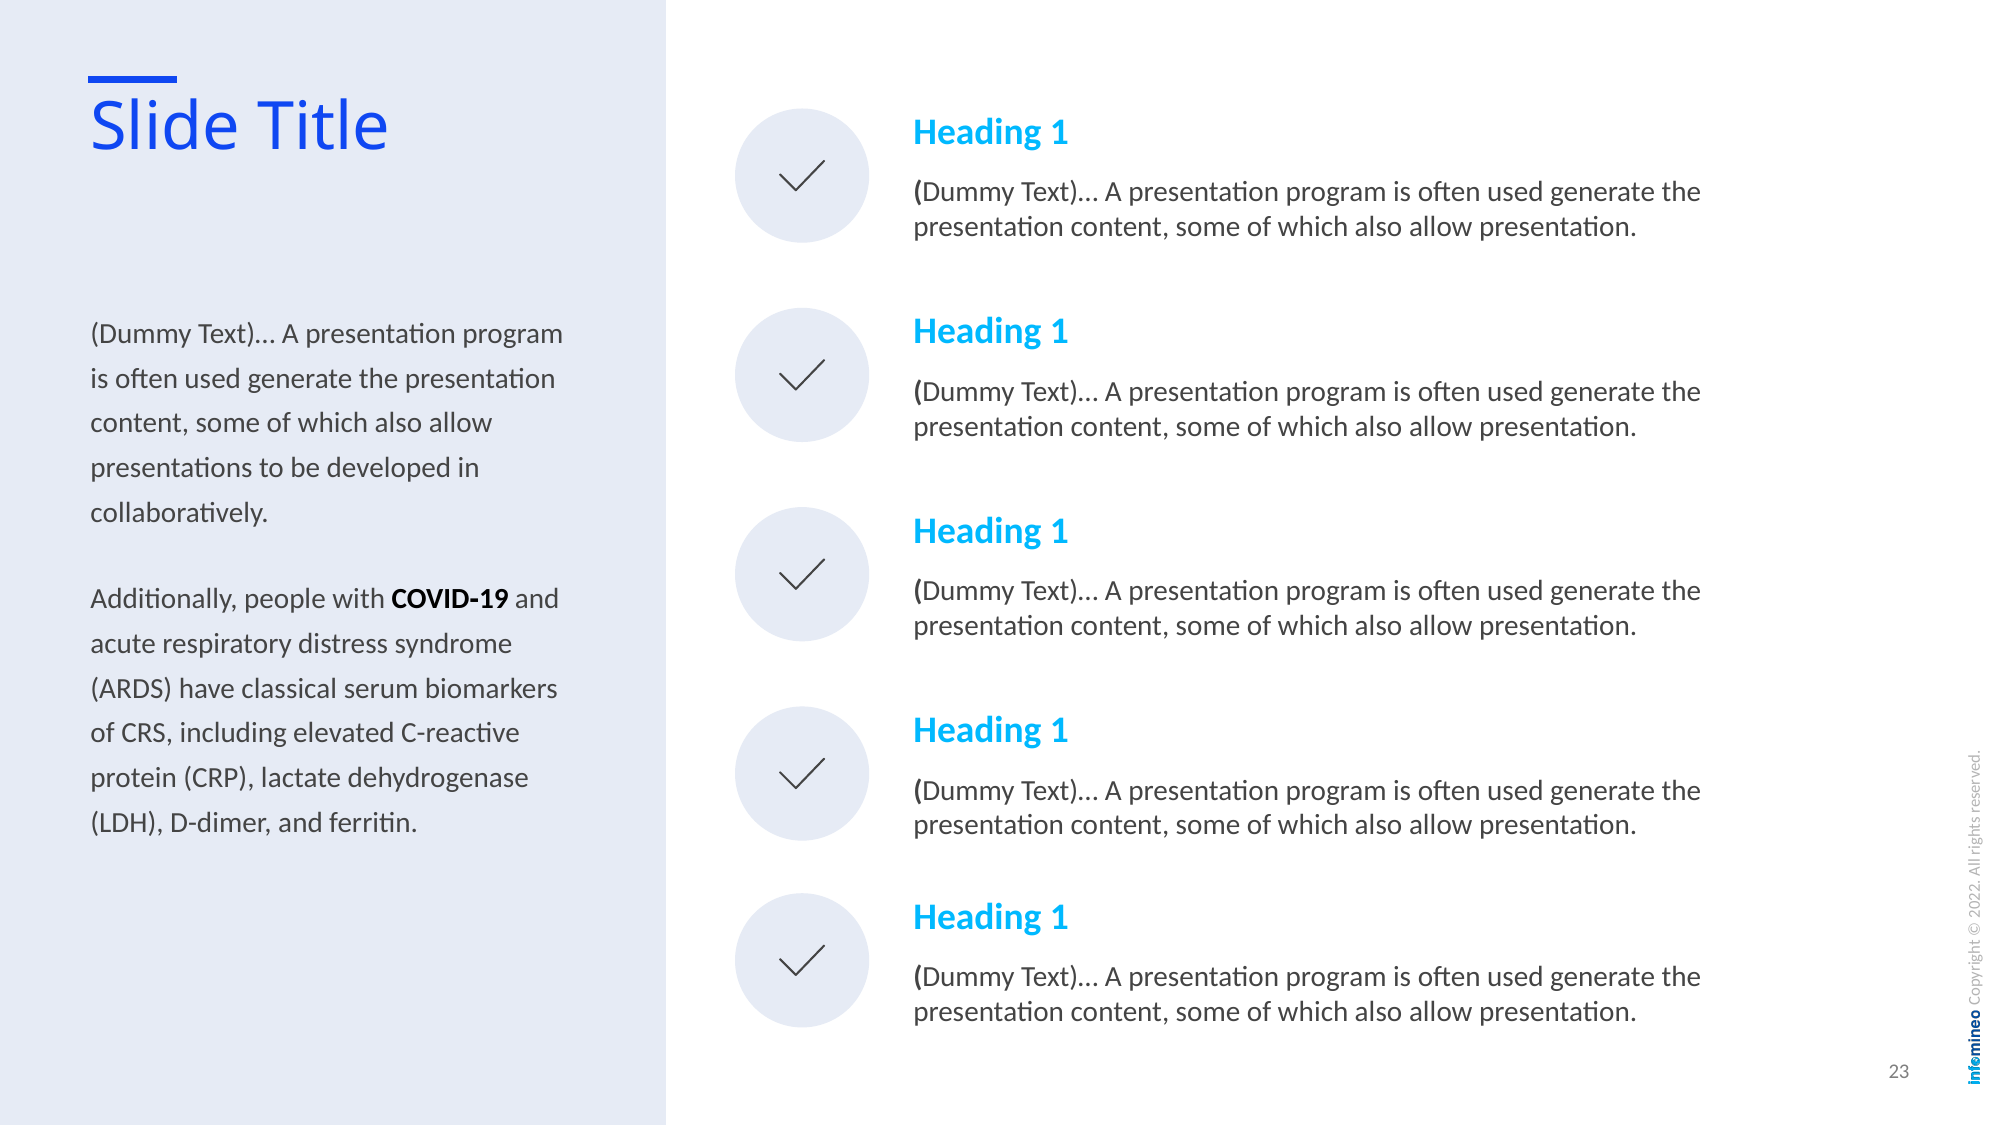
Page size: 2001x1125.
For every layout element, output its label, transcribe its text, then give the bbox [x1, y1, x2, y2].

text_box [734, 307, 870, 443]
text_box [734, 706, 870, 841]
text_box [734, 108, 870, 243]
title Slide Title [90, 92, 595, 281]
text_box Heading 1 (Dummy Text)… A presentation program is often used generate the presentation content, some of which also allow presentation. [913, 499, 1885, 648]
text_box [734, 892, 870, 1028]
text_box (Dummy Text)… A presentation program is often used generate the presentation content, some of which also allow presentations to be developed in collaboratively. Additionally, people with COVID‑19 and acute respiratory distress syndrome (ARDS) have classical serum biomarkers of CRS, including elevated C-reactive protein (CRP), lactate dehydrogenase (LDH), D-dimer, and ferritin. [90, 304, 577, 839]
picture [1969, 1011, 1980, 1066]
text_box Heading 1 (Dummy Text)… A presentation program is often used generate the presentation content, some of which also allow presentation. [913, 698, 1885, 847]
text_box Heading 1 (Dummy Text)… A presentation program is often used generate the presentation content, some of which also allow presentation. [913, 300, 1885, 448]
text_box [734, 506, 870, 642]
text_box Heading 1 (Dummy Text)… A presentation program is often used generate the presentation content, some of which also allow presentation. [913, 885, 1885, 1034]
text_box Heading 1 (Dummy Text)… A presentation program is often used generate the presentation content, some of which also allow presentation. [913, 101, 1885, 249]
